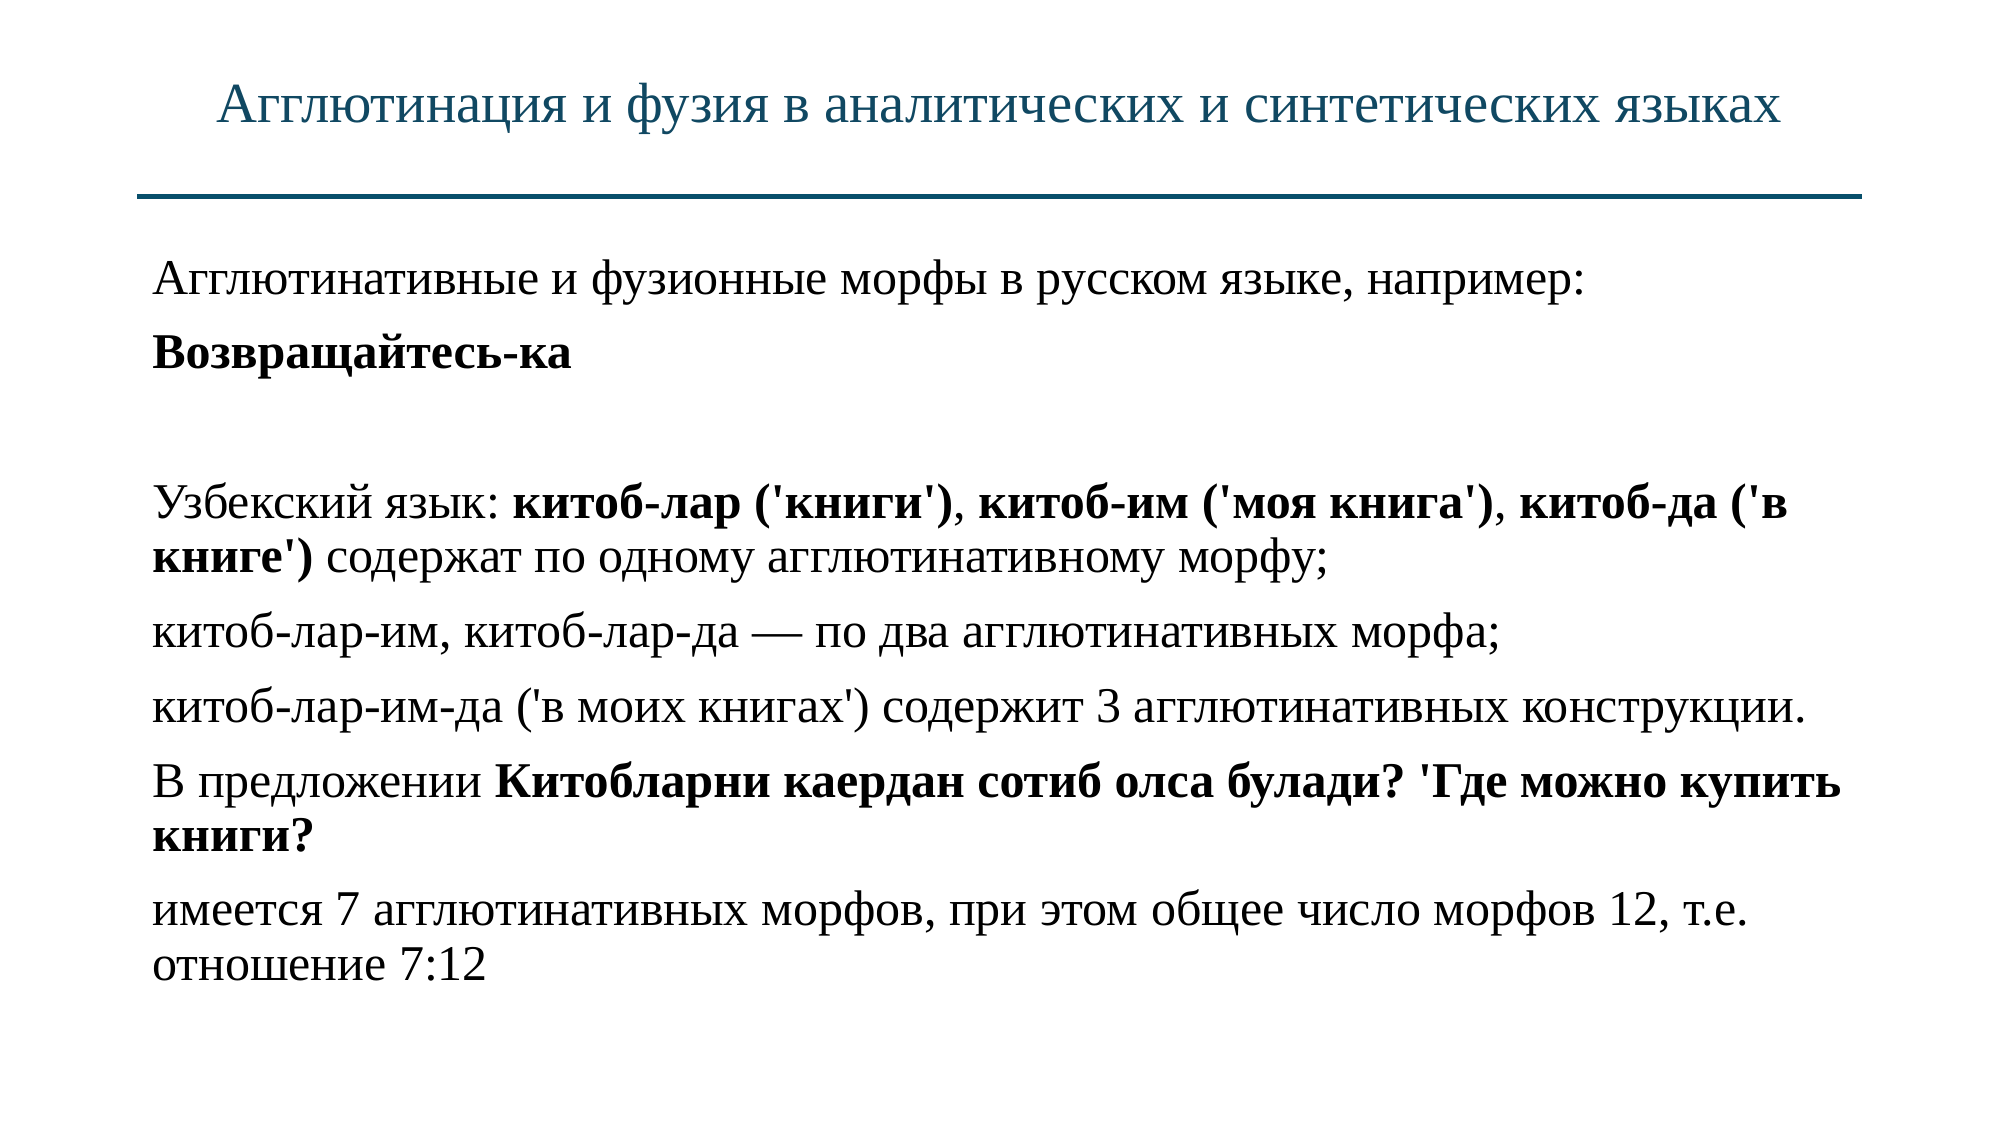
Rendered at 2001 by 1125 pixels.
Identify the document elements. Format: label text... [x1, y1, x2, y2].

list Агглютинативные и фузионные морфы в русском языке, например: Возвращайтесь-ка Узбекский язык: китоб-лар ('книги'), китоб-им ('моя книга'), китоб-да ('в книге') содержат по одному агглютинативному морфу; китоб-лар-им, китоб-лар-да — по два агглютинативных морфа; китоб-лар-им-да ('в моих книгах') содержит 3 агглютинативных конструкции. В предложении Китобларни каердан сотиб олса булади? 'Где можно купить книги? имеется 7 агглютинативных морфов, при этом общее число морфов 12, т.е. отношение 7:12 [137, 243, 1863, 1035]
title Агглютинация и фузия в аналитических и синтетических языках [137, 59, 1863, 149]
